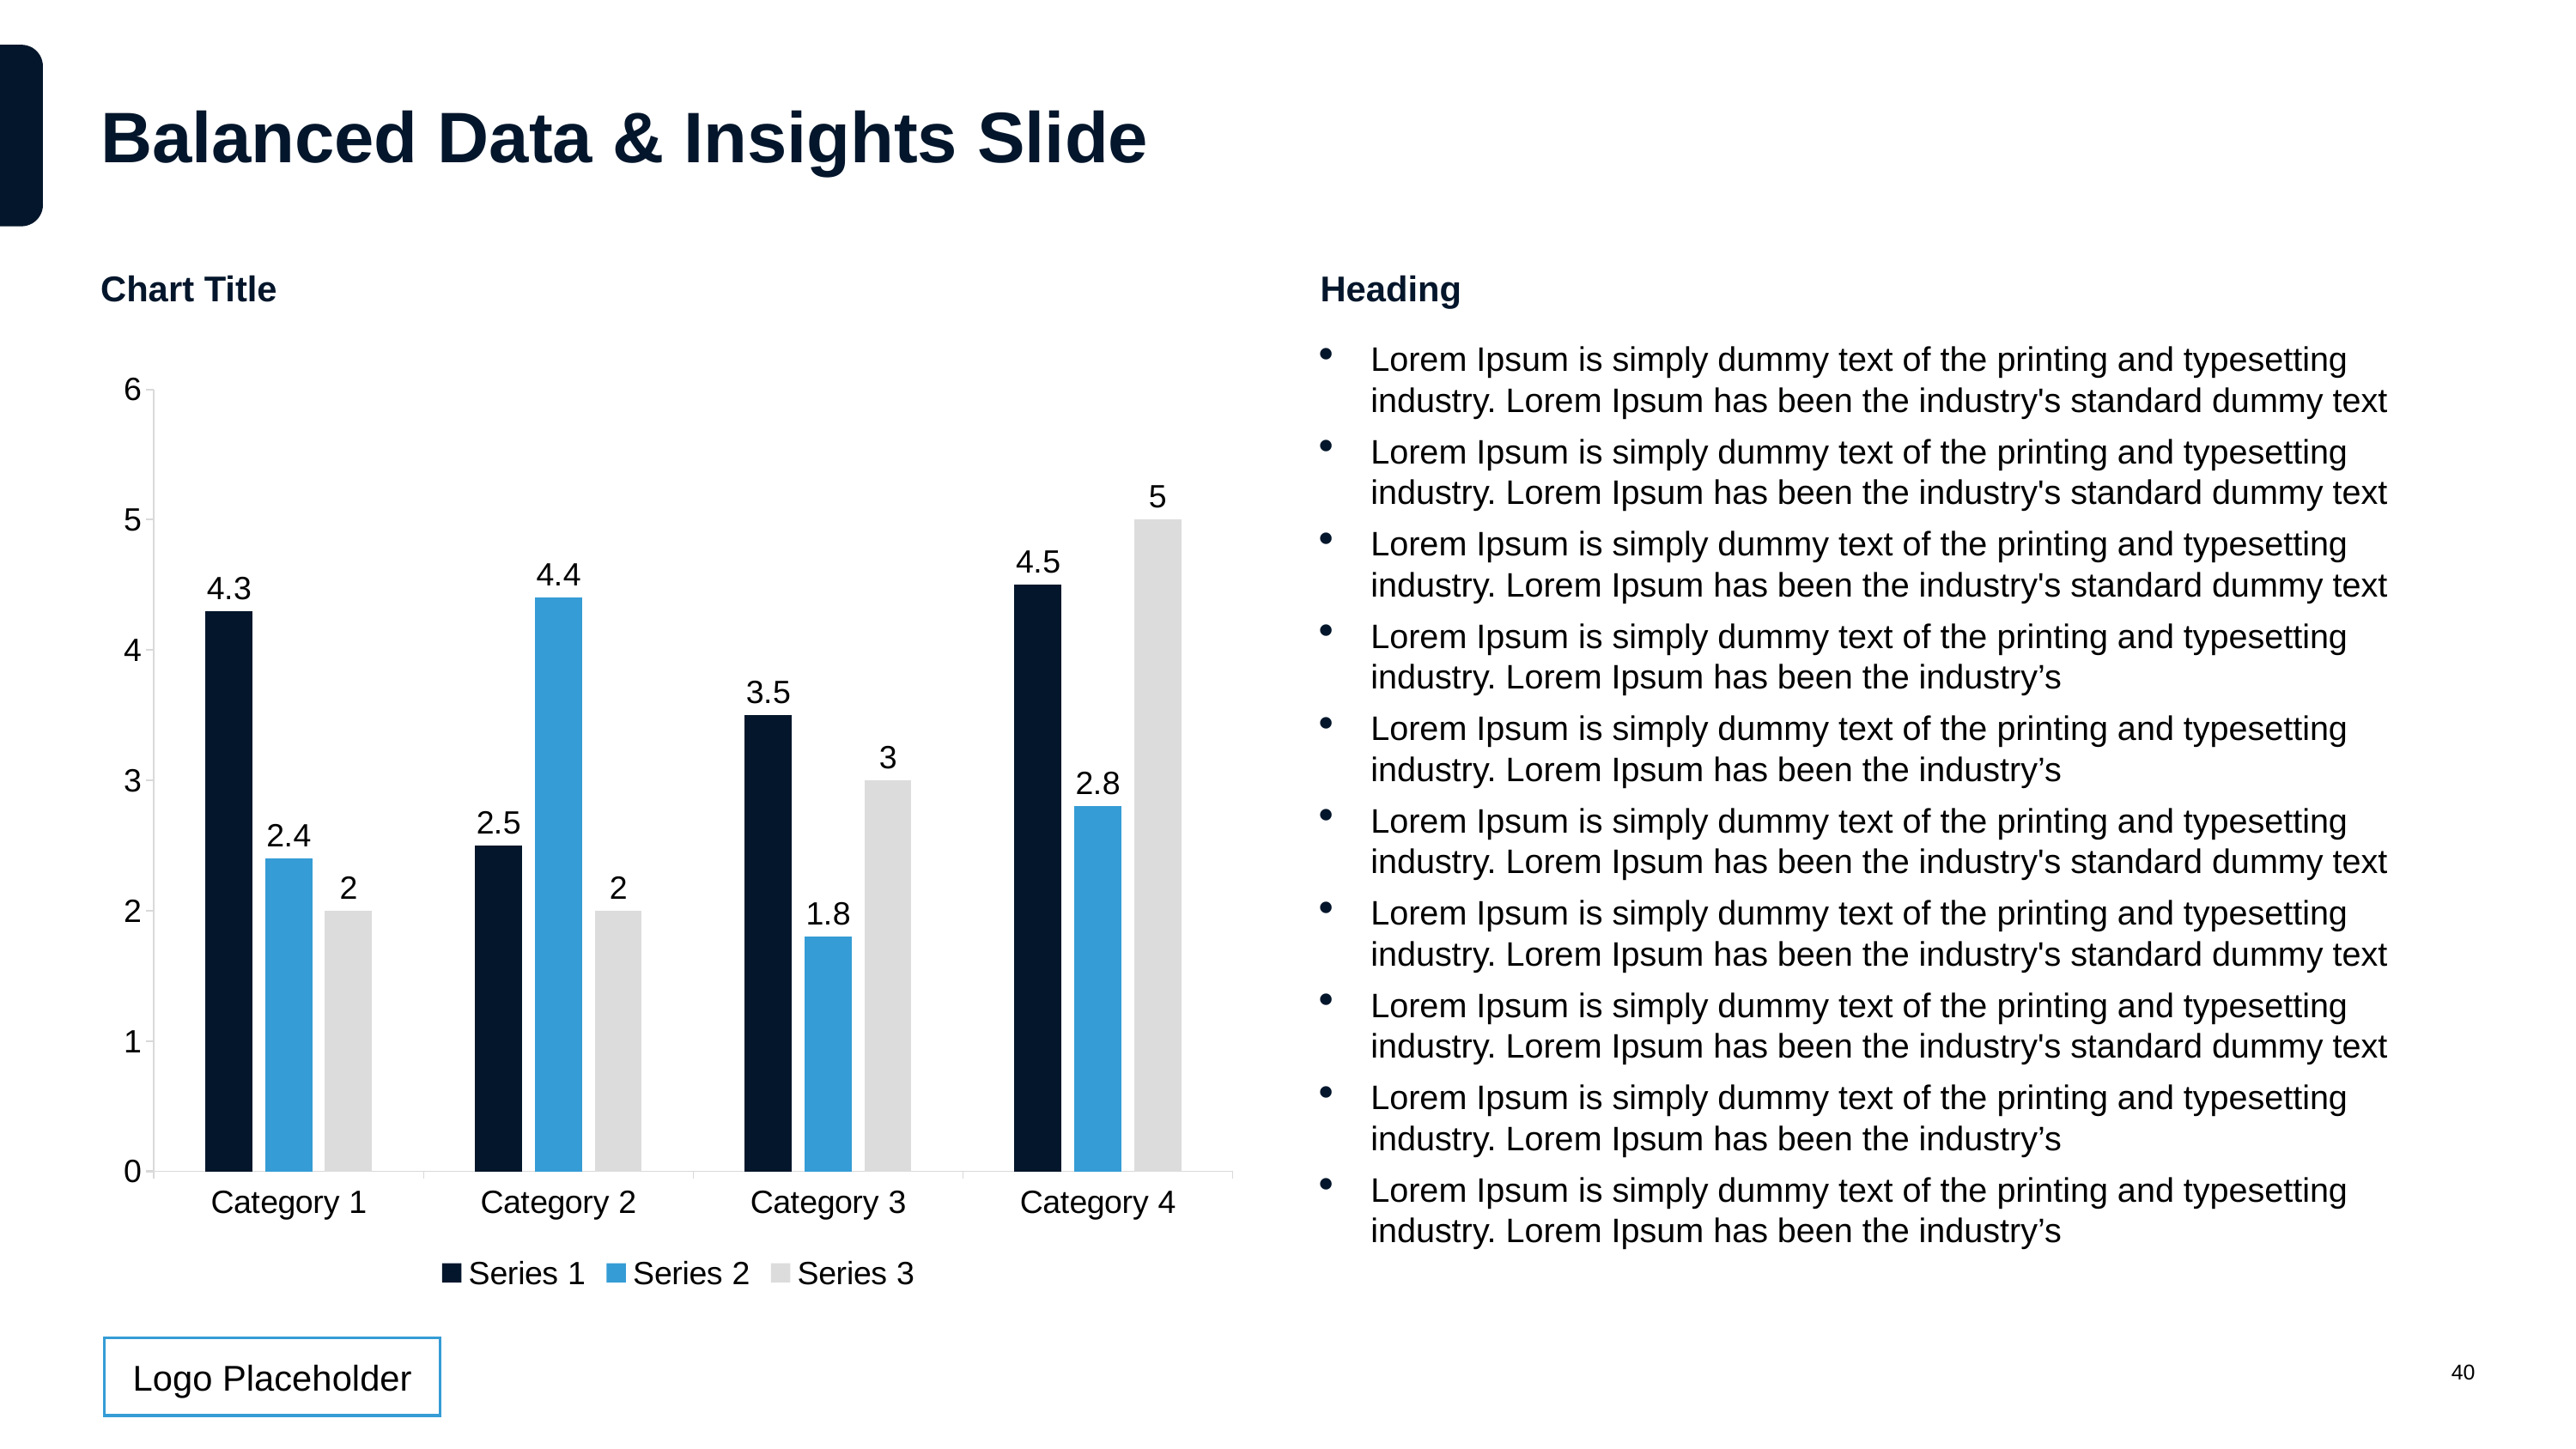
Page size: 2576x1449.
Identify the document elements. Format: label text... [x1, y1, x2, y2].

text_box Heading [1320, 265, 2476, 310]
title Balanced Data & Insights Slide [100, 45, 2476, 223]
list Lorem Ipsum is simply dummy text of the printing and typesetting industry. Lorem Ipsum has been the industry's standard dummy text Lorem Ipsum is simply dummy text of the printing and typesetting industry. Lorem Ipsum has been the industry's standard dummy text Lorem Ipsum is simply dummy text of the printing and typesetting industry. Lorem Ipsum has been the industry's standard dummy text Lorem Ipsum is simply dummy text of the printing and typesetting industry. Lorem Ipsum has been the industry’s Lorem Ipsum is simply dummy text of the printing and typesetting industry. Lorem Ipsum has been the industry’s Lorem Ipsum is simply dummy text of the printing and typesetting industry. Lorem Ipsum has been the industry's standard dummy text Lorem Ipsum is simply dummy text of the printing and typesetting industry. Lorem Ipsum has been the industry's standard dummy text Lorem Ipsum is simply dummy text of the printing and typesetting industry. Lorem Ipsum has been the industry's standard dummy text Lorem Ipsum is simply dummy text of the printing and typesetting industry. Lorem Ipsum has been the industry’s Lorem Ipsum is simply dummy text of the printing and typesetting industry. Lorem Ipsum has been the industry’s [1320, 337, 2476, 1250]
chart [100, 351, 1256, 1299]
slide_number 40 [2362, 1337, 2476, 1404]
text_box Chart Title [100, 265, 1224, 310]
